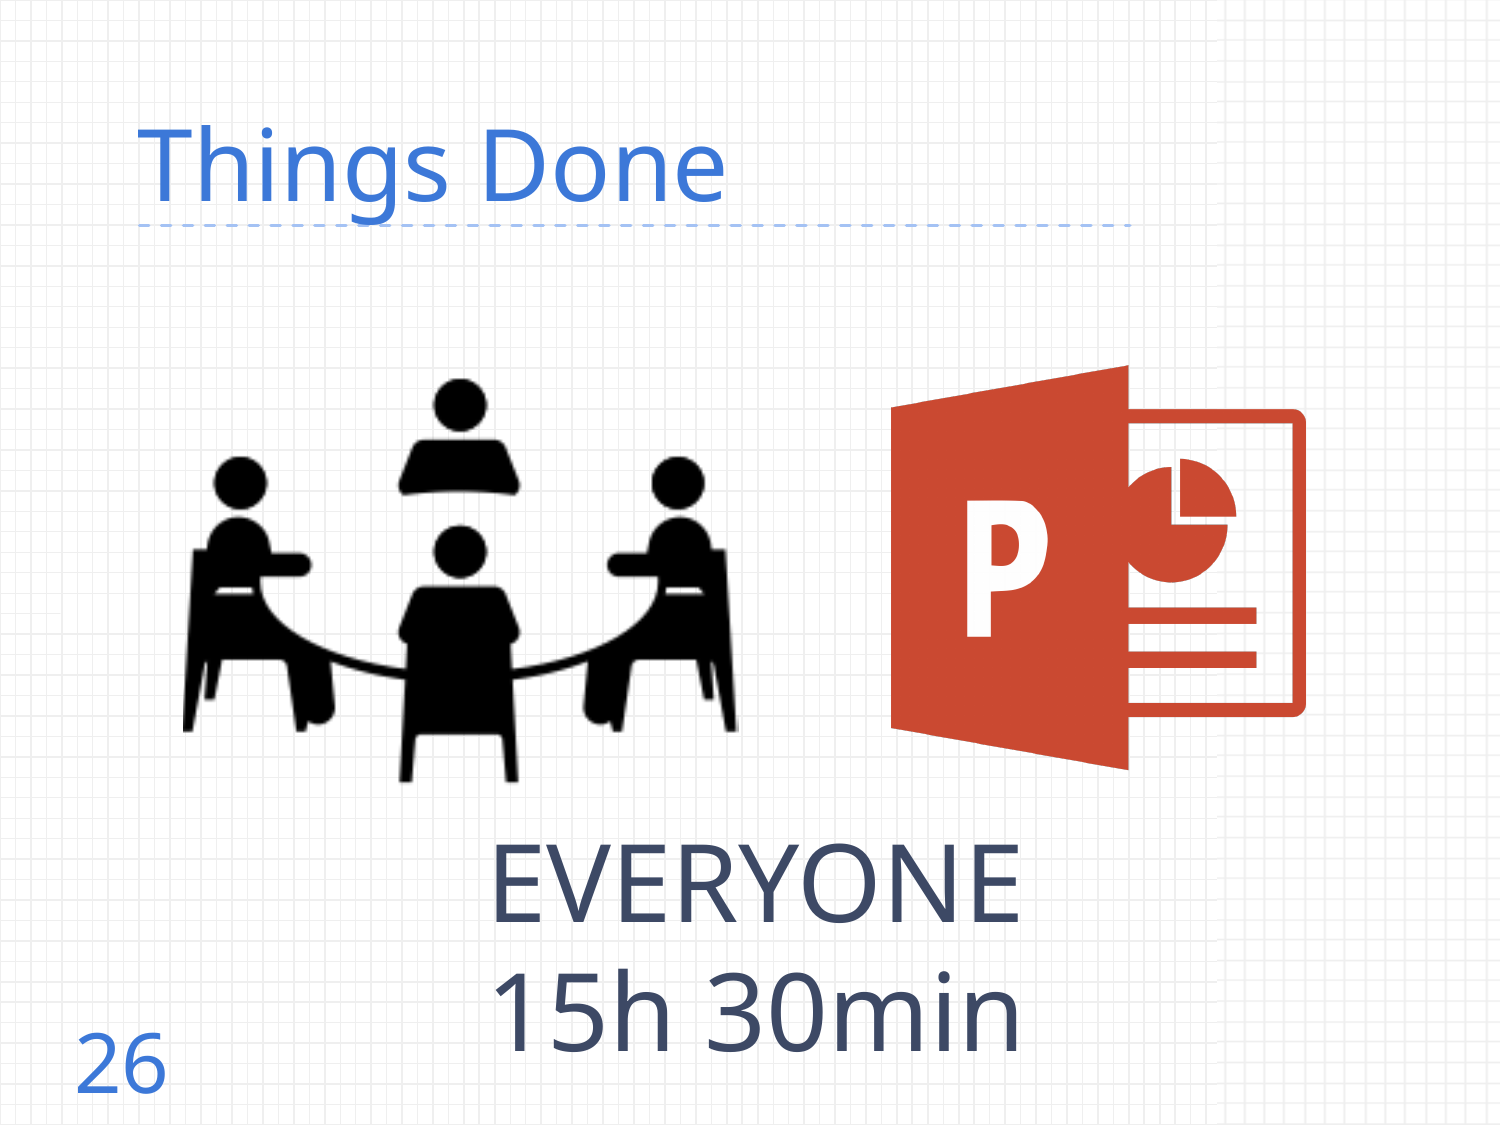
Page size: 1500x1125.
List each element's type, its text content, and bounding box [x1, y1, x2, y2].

text_box 26 [59, 996, 213, 1125]
picture [182, 302, 739, 859]
list EVERYONE 15h 30min [324, 798, 1176, 1016]
picture [891, 0, 1500, 1125]
title Things Done [122, 49, 1130, 237]
